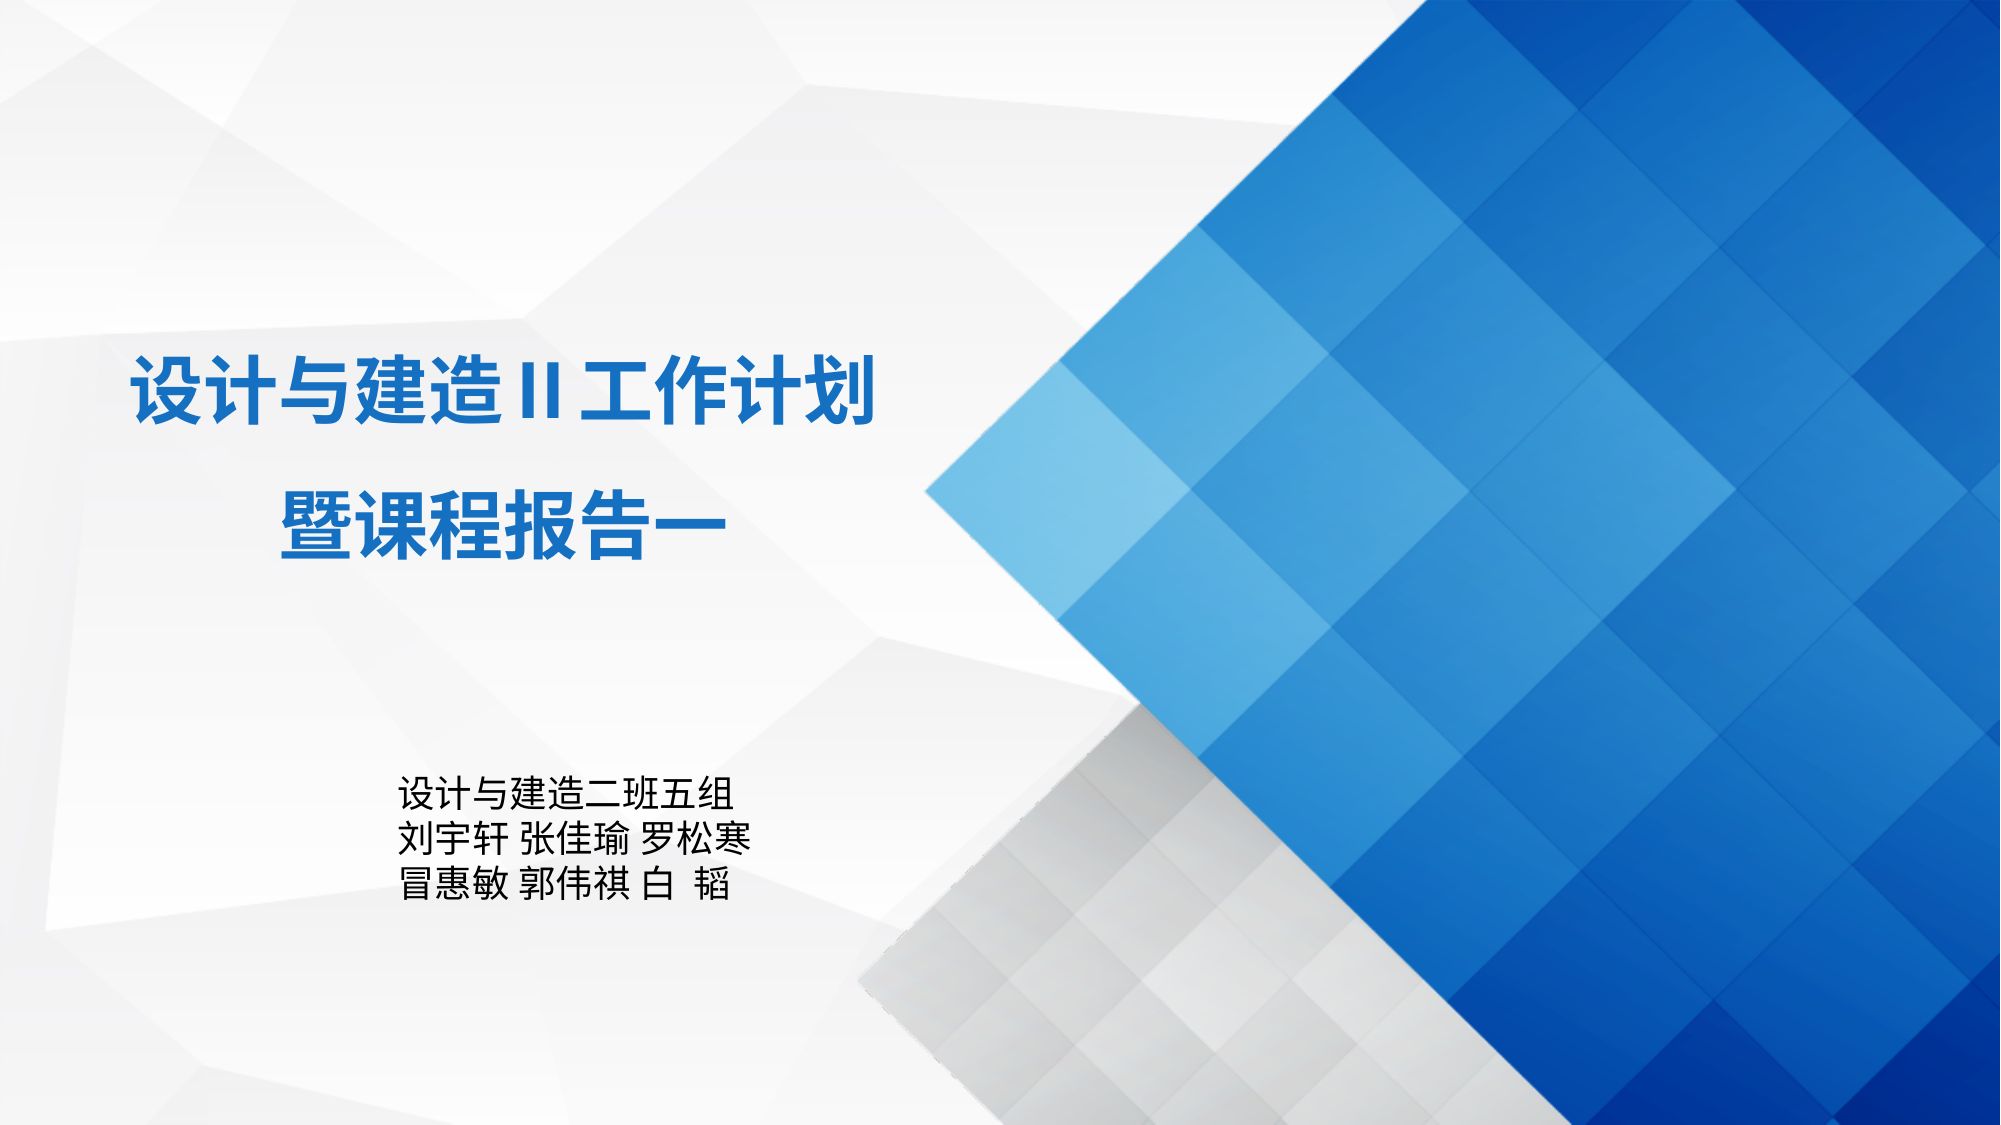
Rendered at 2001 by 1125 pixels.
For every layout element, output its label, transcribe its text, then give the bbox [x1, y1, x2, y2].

text_box 设计与建造二班五组 刘宇轩 张佳瑜 罗松寒 冒惠敏 郭伟祺 白 韬 [382, 762, 776, 913]
picture [0, 0, 2000, 1125]
text_box 设计与建造Ⅱ工作计划 暨课程报告一 [6, 290, 1000, 576]
